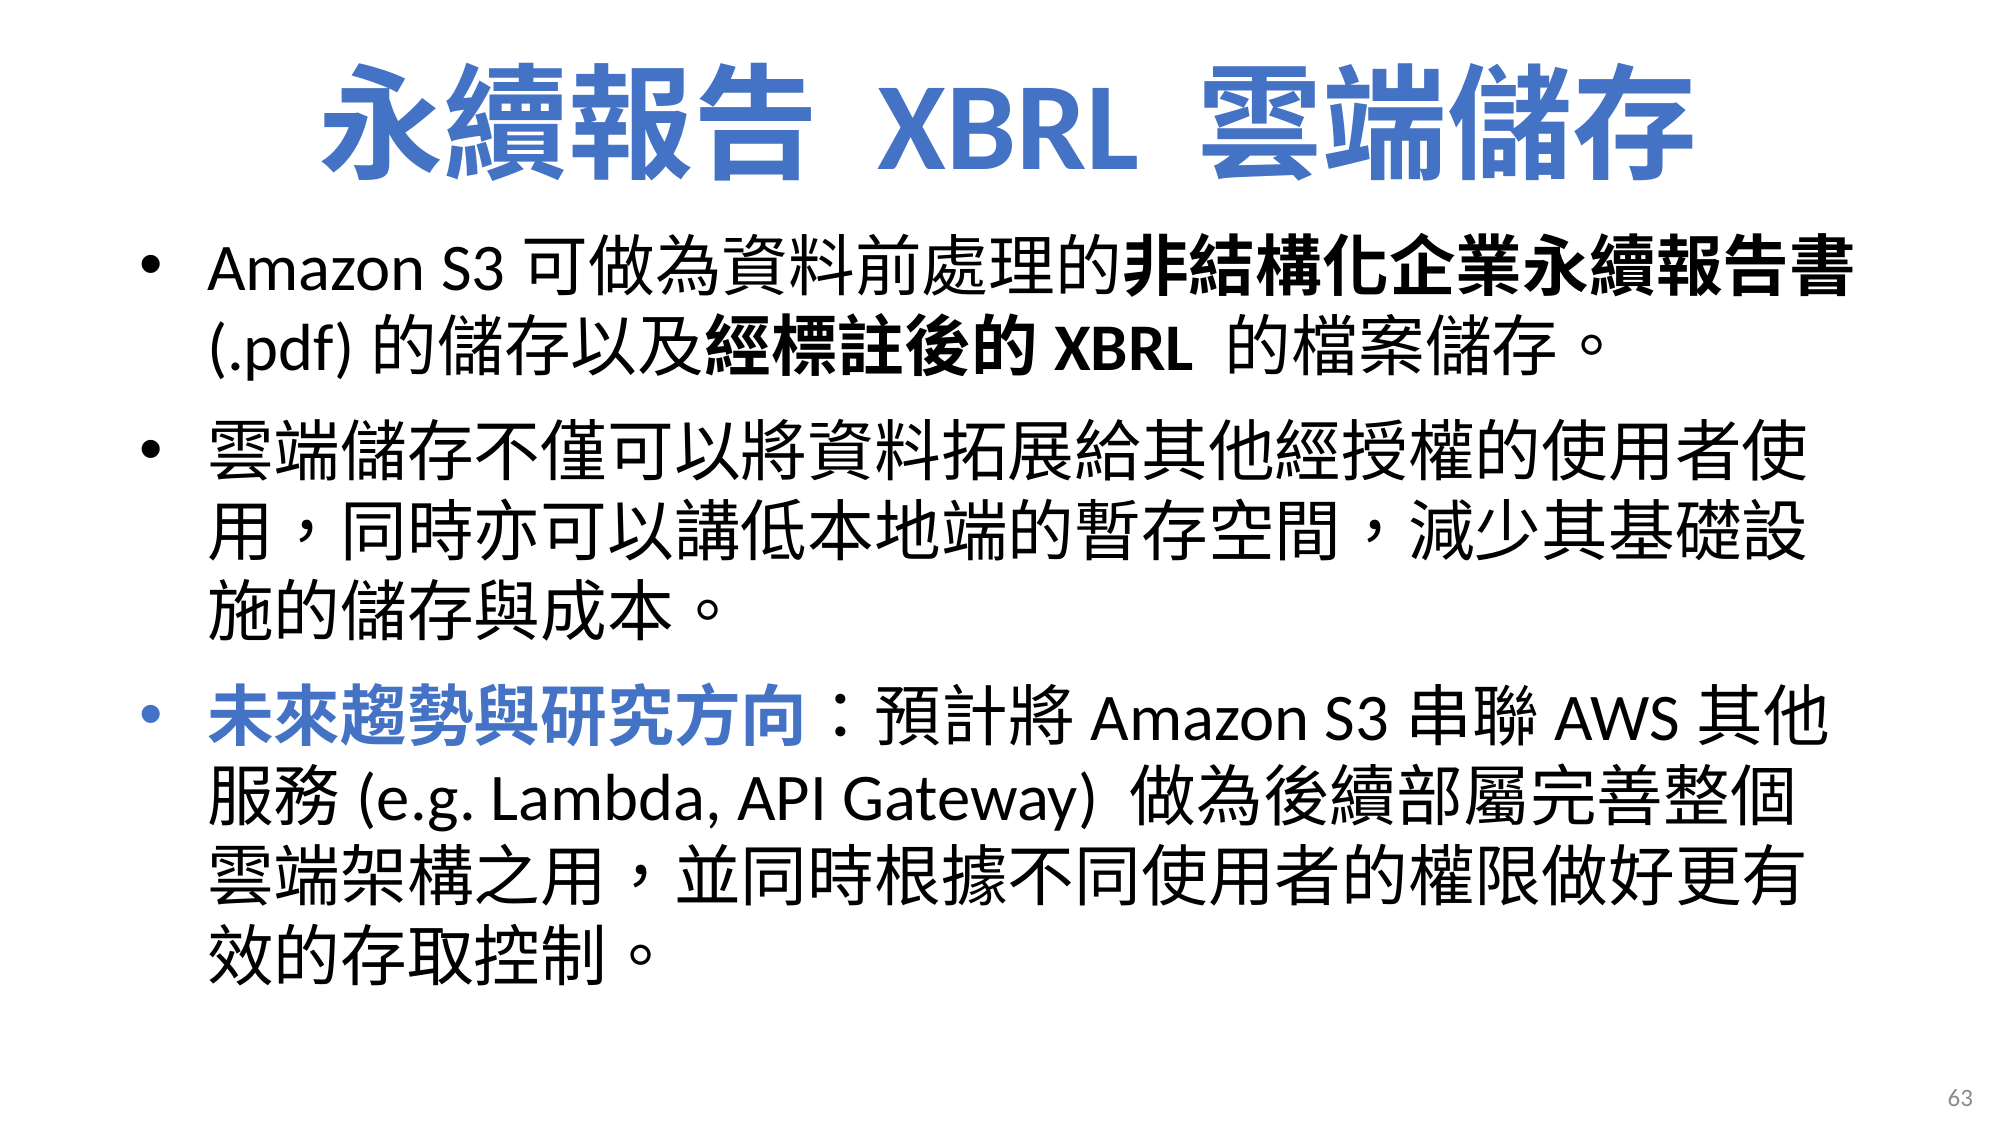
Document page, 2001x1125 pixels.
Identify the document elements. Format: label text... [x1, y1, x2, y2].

title 永續報告 XBRL 雲端儲存 [87, 22, 1929, 217]
list Amazon S3可做為資料前處理的非結構化企業永續報告書(.pdf)的儲存以及經標註後的XBRL 的檔案儲存。 雲端儲存不僅可以將資料拓展給其他經授權的使用者使用，同時亦可以講低本地端的暫存空間，減少其基礎設施的儲存與成本。 未來趨勢與研究方向：預計將Amazon S3串聯AWS其他服務(e.g. Lambda, API Gateway) 做為後續部屬完善整個雲端架構之用，並同時根據不同使用者的權限做好更有效的存取控制。 [124, 216, 1876, 1061]
slide_number 63 [1830, 1076, 1989, 1116]
